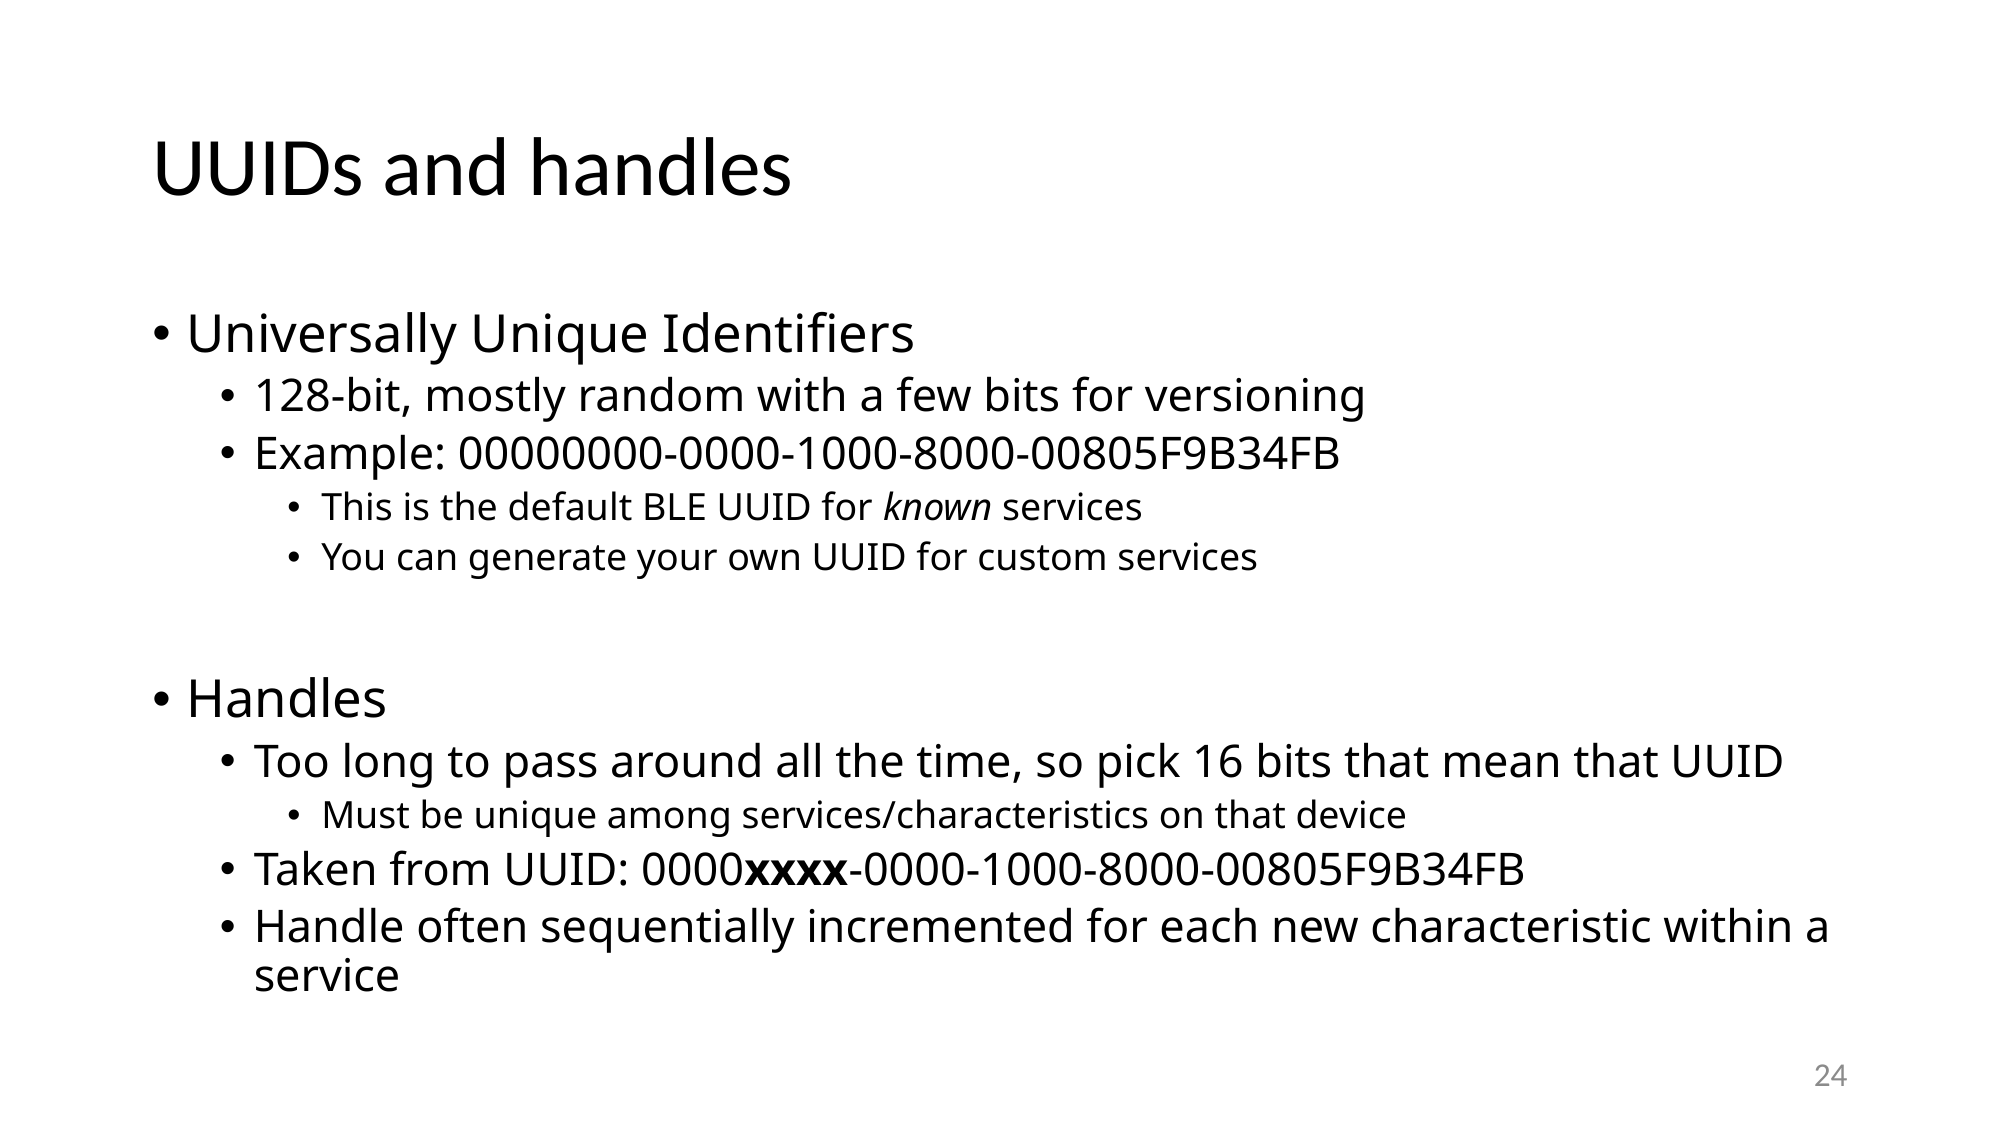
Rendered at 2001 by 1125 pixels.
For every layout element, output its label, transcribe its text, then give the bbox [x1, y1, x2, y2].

slide_number 24 [1412, 1042, 1863, 1103]
title UUIDs and handles [137, 59, 1863, 278]
list Universally Unique Identifiers 128-bit, mostly random with a few bits for versioning Example: 00000000-0000-1000-8000-00805F9B34FB This is the default BLE UUID for known services You can generate your own UUID for custom services Handles Too long to pass around all the time, so pick 16 bits that mean that UUID Must be unique among services/characteristics on that device Taken from UUID: 0000xxxx-0000-1000-8000-00805F9B34FB Handle often sequentially incremented for each new characteristic within a service [137, 299, 1863, 1014]
